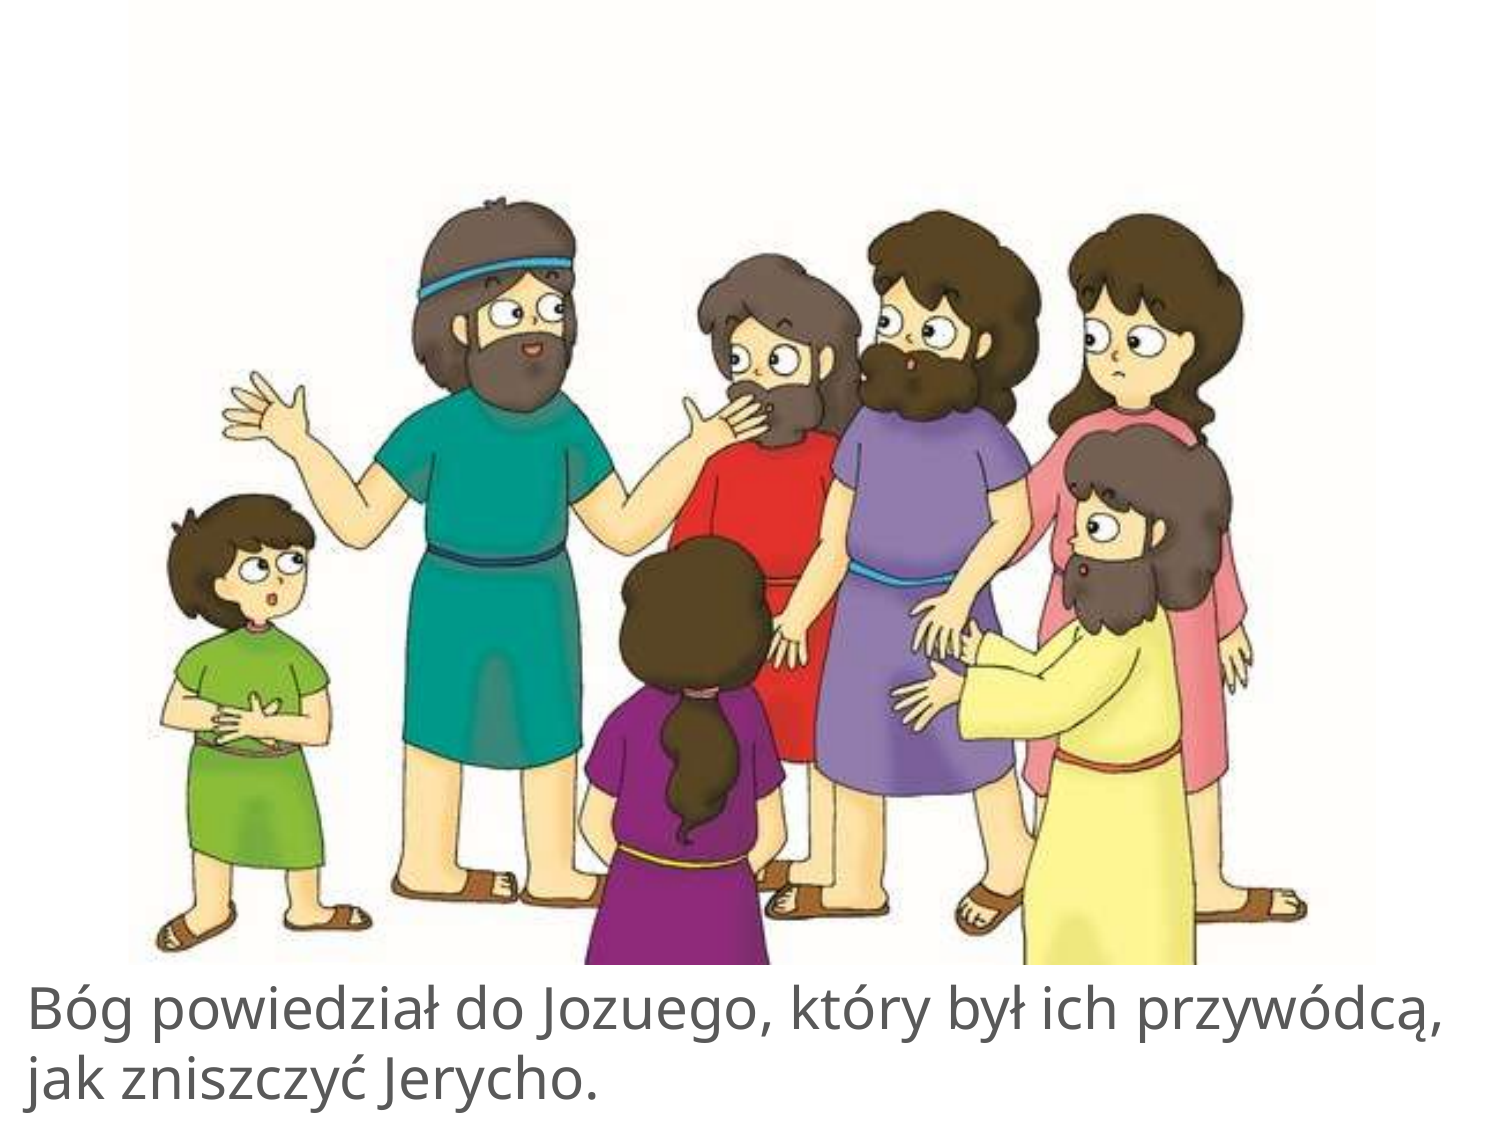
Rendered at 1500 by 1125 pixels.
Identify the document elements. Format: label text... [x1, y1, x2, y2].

text_box Bóg powiedział do Jozuego, który był ich przywódcą, jak zniszczyć Jerycho. [11, 964, 1483, 1119]
picture [128, 0, 1377, 965]
